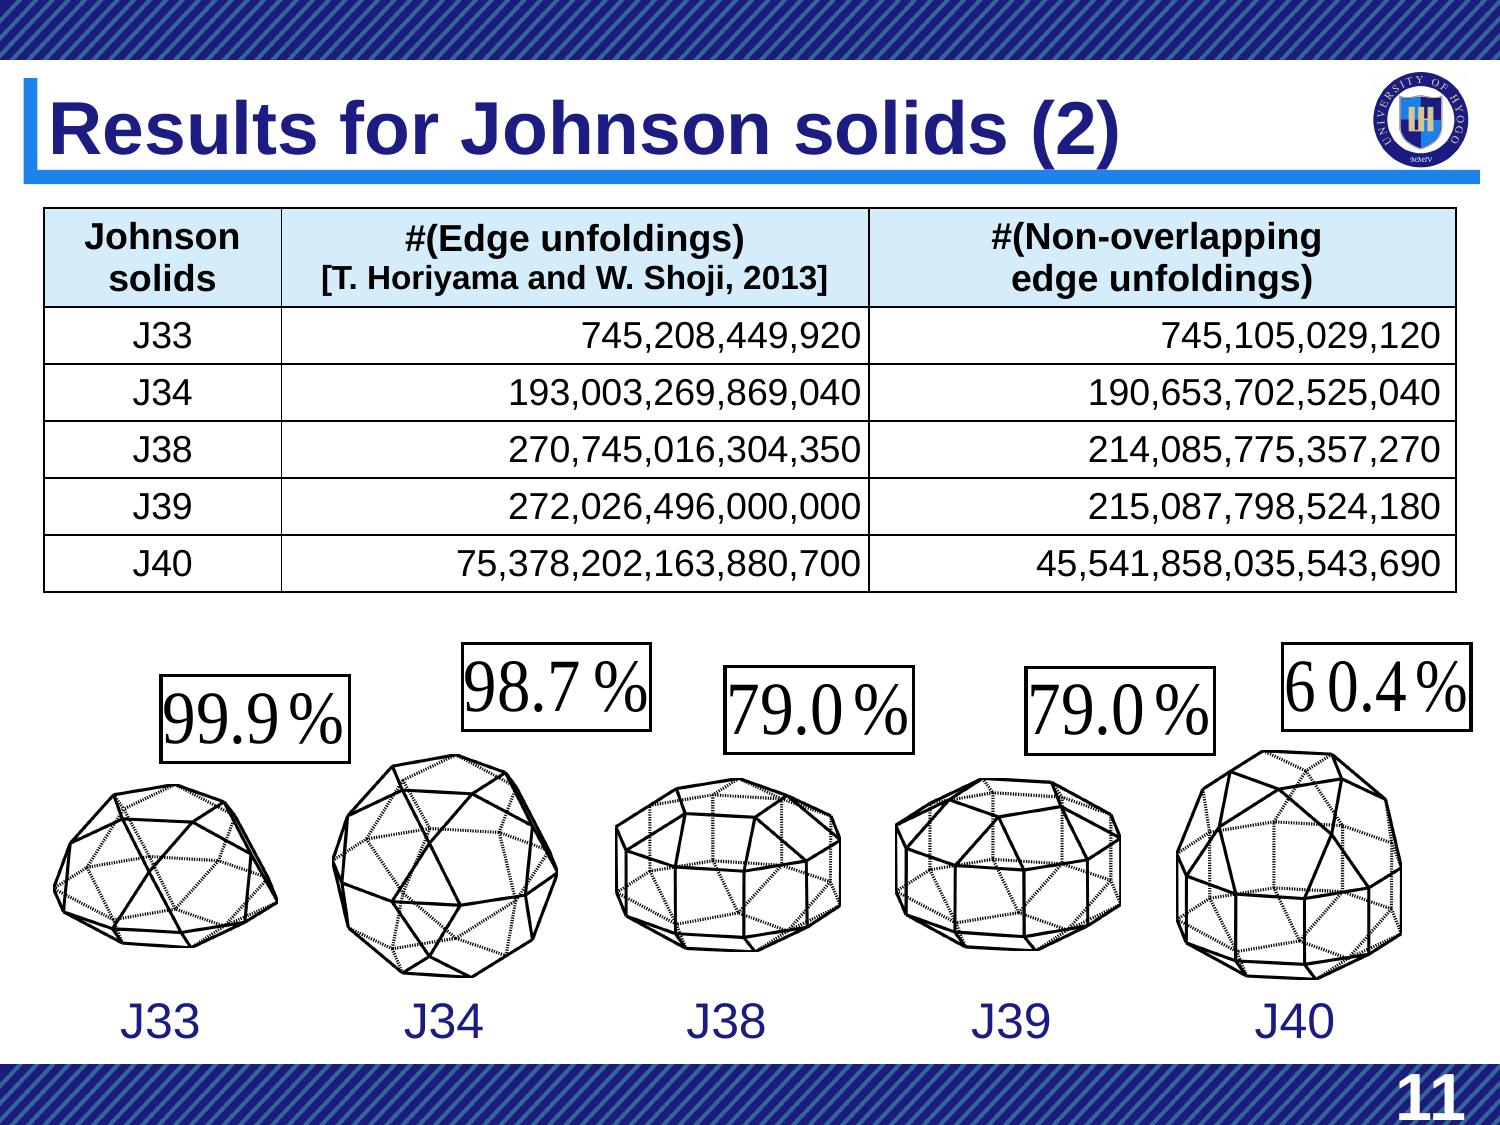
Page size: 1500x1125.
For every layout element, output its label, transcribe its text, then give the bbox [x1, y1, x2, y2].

table_cell J38 [45, 422, 281, 477]
table_cell J34 [45, 365, 281, 420]
slide_number 11 [1143, 1068, 1482, 1120]
text_box J34 [331, 981, 557, 1056]
picture [332, 754, 558, 979]
picture [615, 778, 842, 953]
picture [0, 1064, 1500, 1125]
table_cell 745,105,029,120 [870, 308, 1455, 363]
table_header Johnson solids [45, 209, 281, 306]
picture [0, 0, 1500, 60]
picture [1175, 749, 1402, 980]
picture [895, 778, 1121, 952]
table_cell 193,003,269,869,040 [282, 365, 868, 420]
text_box J40 [1182, 981, 1407, 1056]
table_cell 214,085,775,357,270 [870, 422, 1455, 477]
table_cell J39 [45, 479, 281, 534]
text_box J39 [899, 981, 1124, 1056]
table_cell 272,026,496,000,000 [282, 479, 868, 534]
table_cell J33 [45, 308, 281, 363]
title Results for Johnson solids (2) [33, 71, 1469, 178]
table_cell 190,653,702,525,040 [870, 365, 1455, 420]
table_cell J40 [45, 536, 281, 591]
table_cell 75,378,202,163,880,700 [282, 536, 868, 591]
text_box J38 [614, 981, 839, 1056]
text_box J33 [48, 981, 273, 1056]
picture [52, 784, 279, 949]
table_header #(Edge unfoldings) [T. Horiyama and W. Shoji, 2013] [282, 209, 868, 306]
table_cell 745,208,449,920 [282, 308, 868, 363]
table_cell 45,541,858,035,543,690 [870, 536, 1455, 591]
table_cell 270,745,016,304,350 [282, 422, 868, 477]
table_header #(Non-overlapping edge unfoldings) [870, 209, 1455, 306]
table_cell 215,087,798,524,180 [870, 479, 1455, 534]
